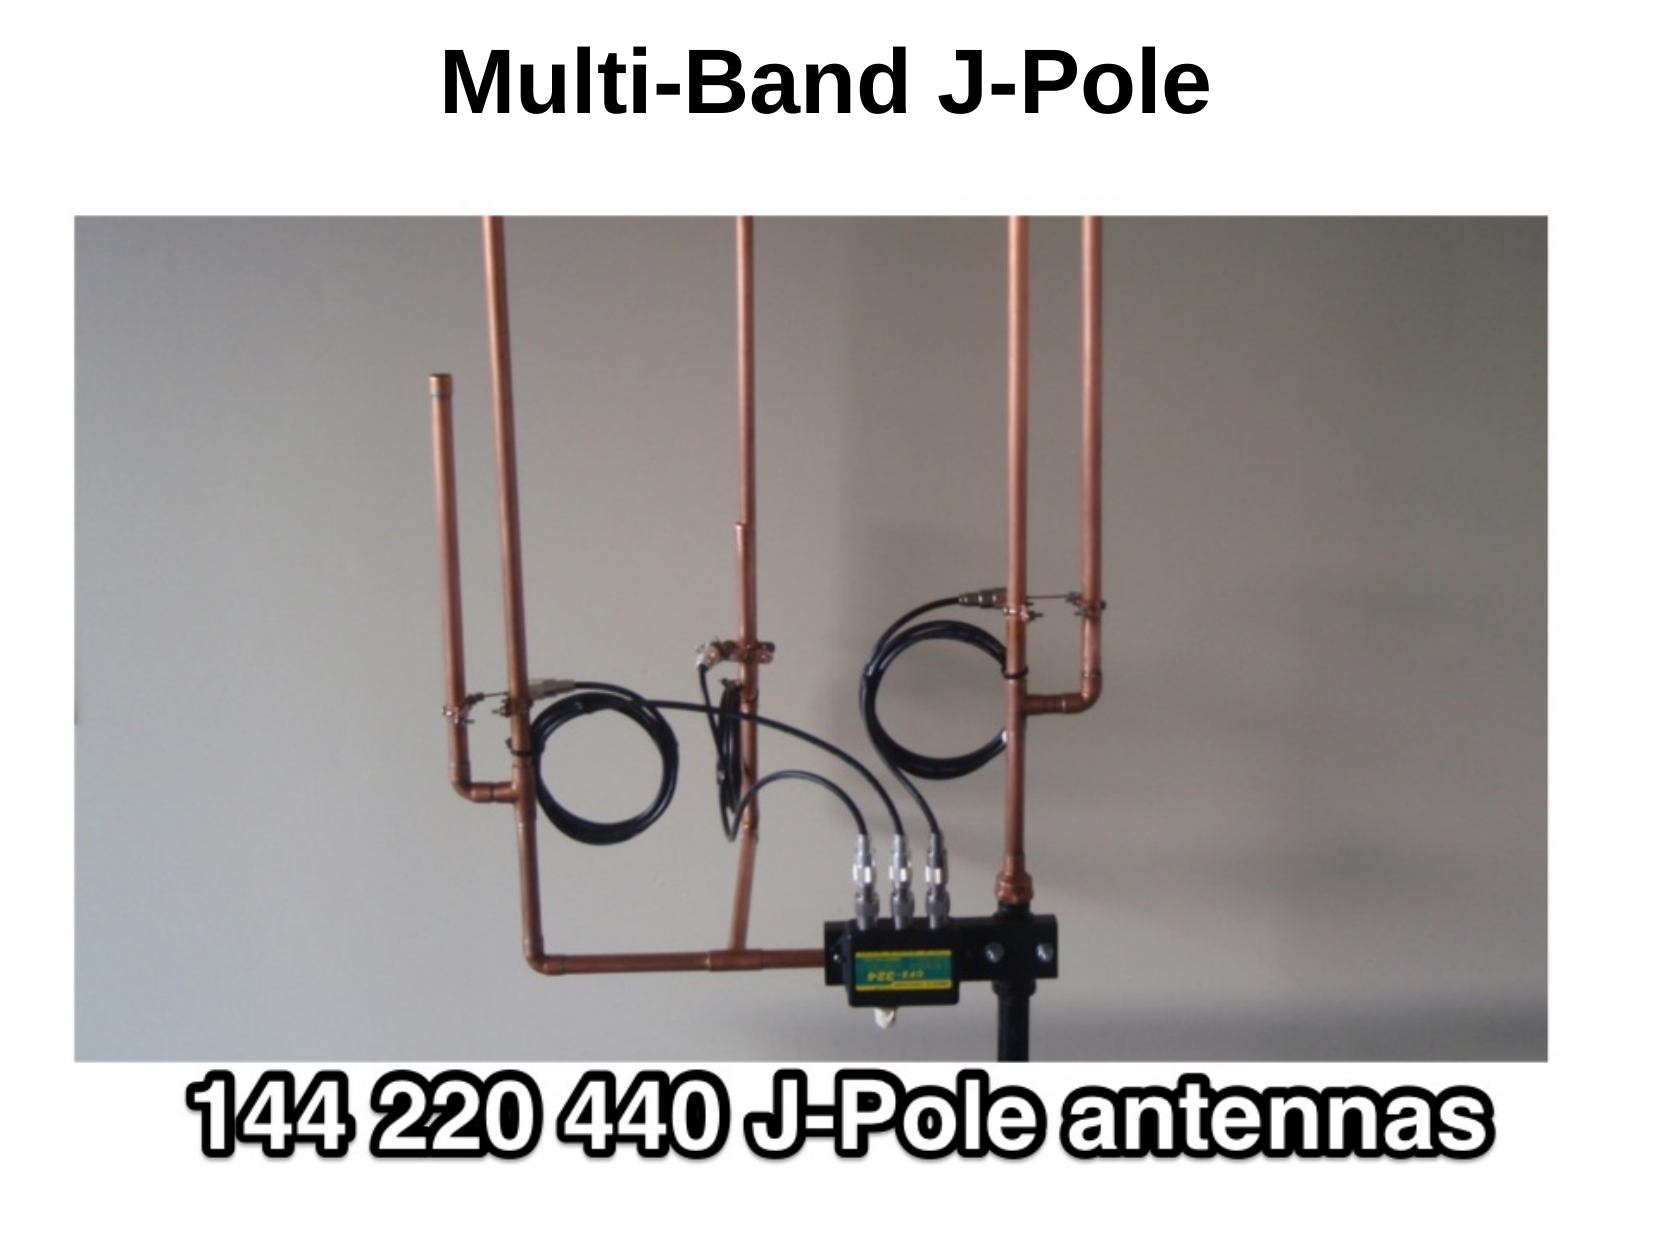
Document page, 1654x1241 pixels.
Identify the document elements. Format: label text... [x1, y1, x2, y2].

text_box Multi-Band J-Pole [82, 25, 1571, 129]
picture [14, 195, 1637, 1171]
